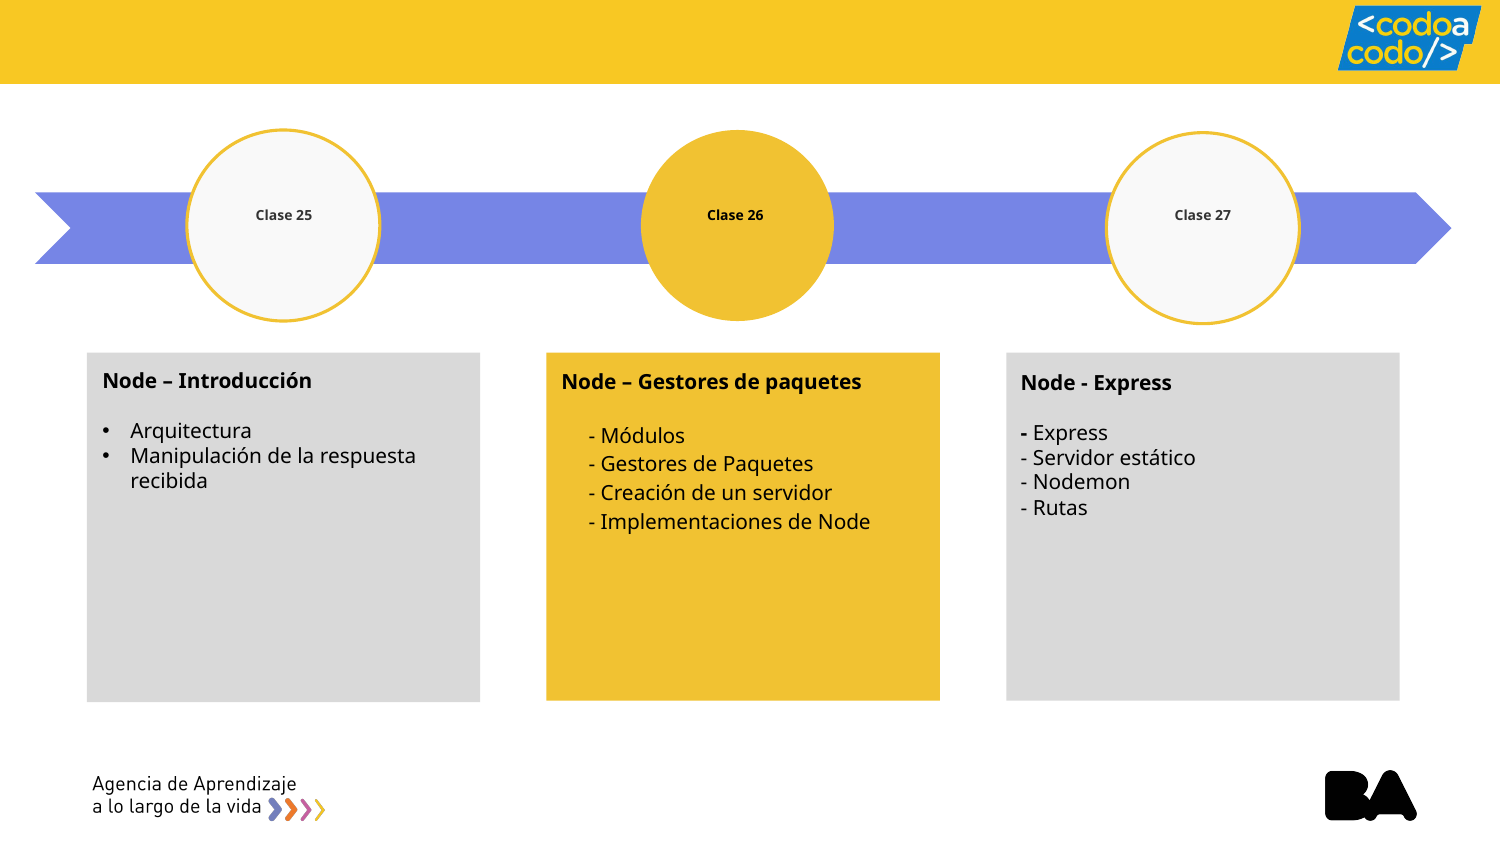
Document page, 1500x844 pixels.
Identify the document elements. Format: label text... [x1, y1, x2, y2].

text_box Node – Introducción Arquitectura Manipulación de la respuesta recibida [87, 352, 481, 701]
title Node - Express - Express - Servidor estático - Nodemon - Rutas [1005, 354, 1399, 701]
picture [1337, 5, 1482, 71]
title Clase 27 [1128, 190, 1278, 240]
title Node – Gestores de paquetes - Módulos - Gestores de Paquetes - Creación de un servidor - Implementaciones de Node [546, 353, 940, 702]
title Clase 25 [209, 190, 359, 240]
picture [70, 756, 344, 835]
picture [1325, 770, 1417, 821]
title Clase 26 [646, 190, 826, 240]
